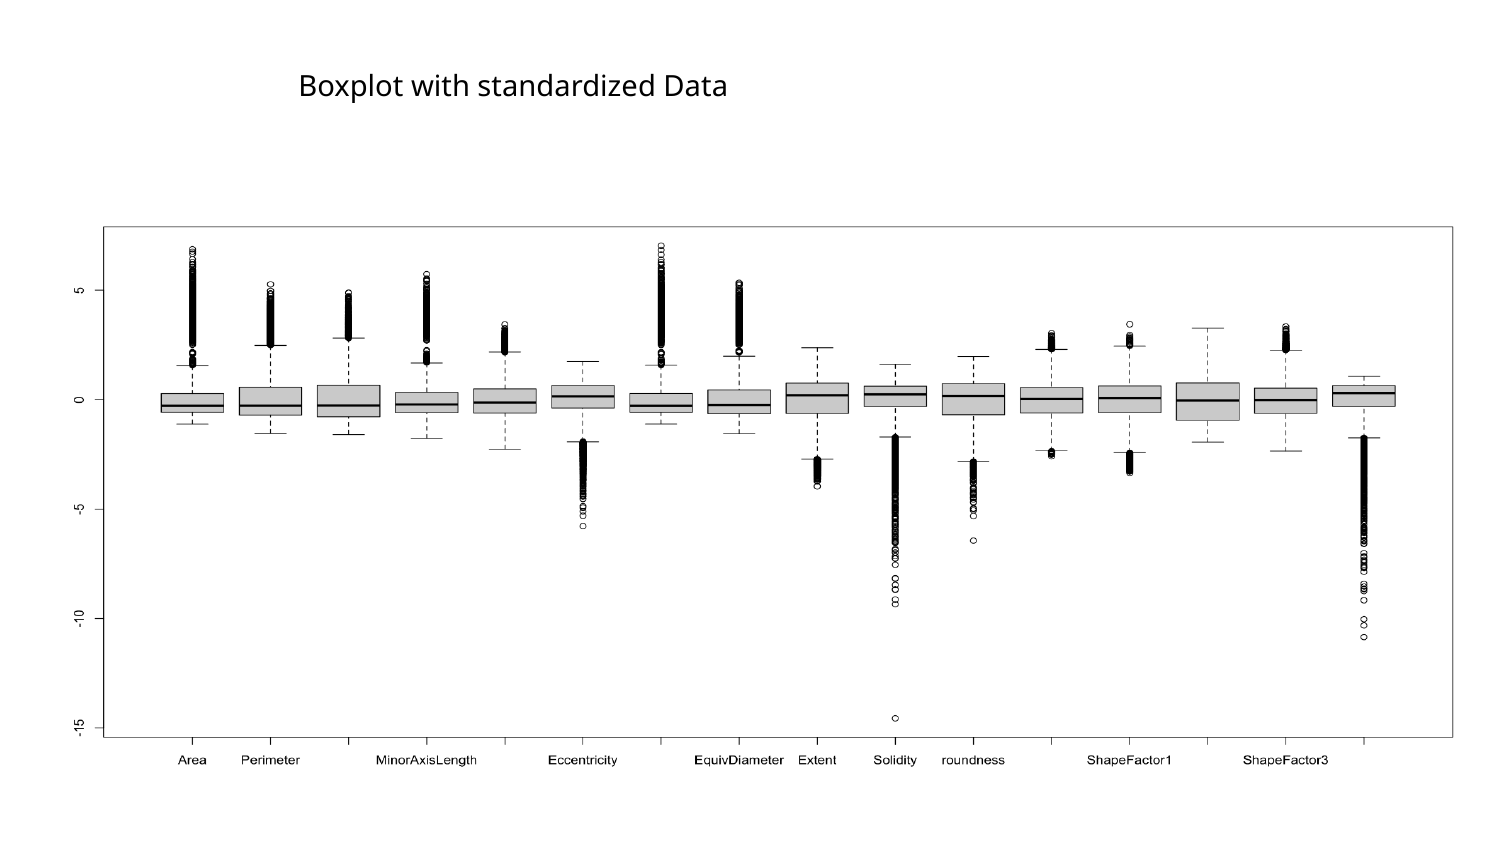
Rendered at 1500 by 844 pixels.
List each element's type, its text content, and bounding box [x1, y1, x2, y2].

text_box Boxplot with standardized Data [283, 52, 1269, 118]
picture [36, 165, 1488, 813]
